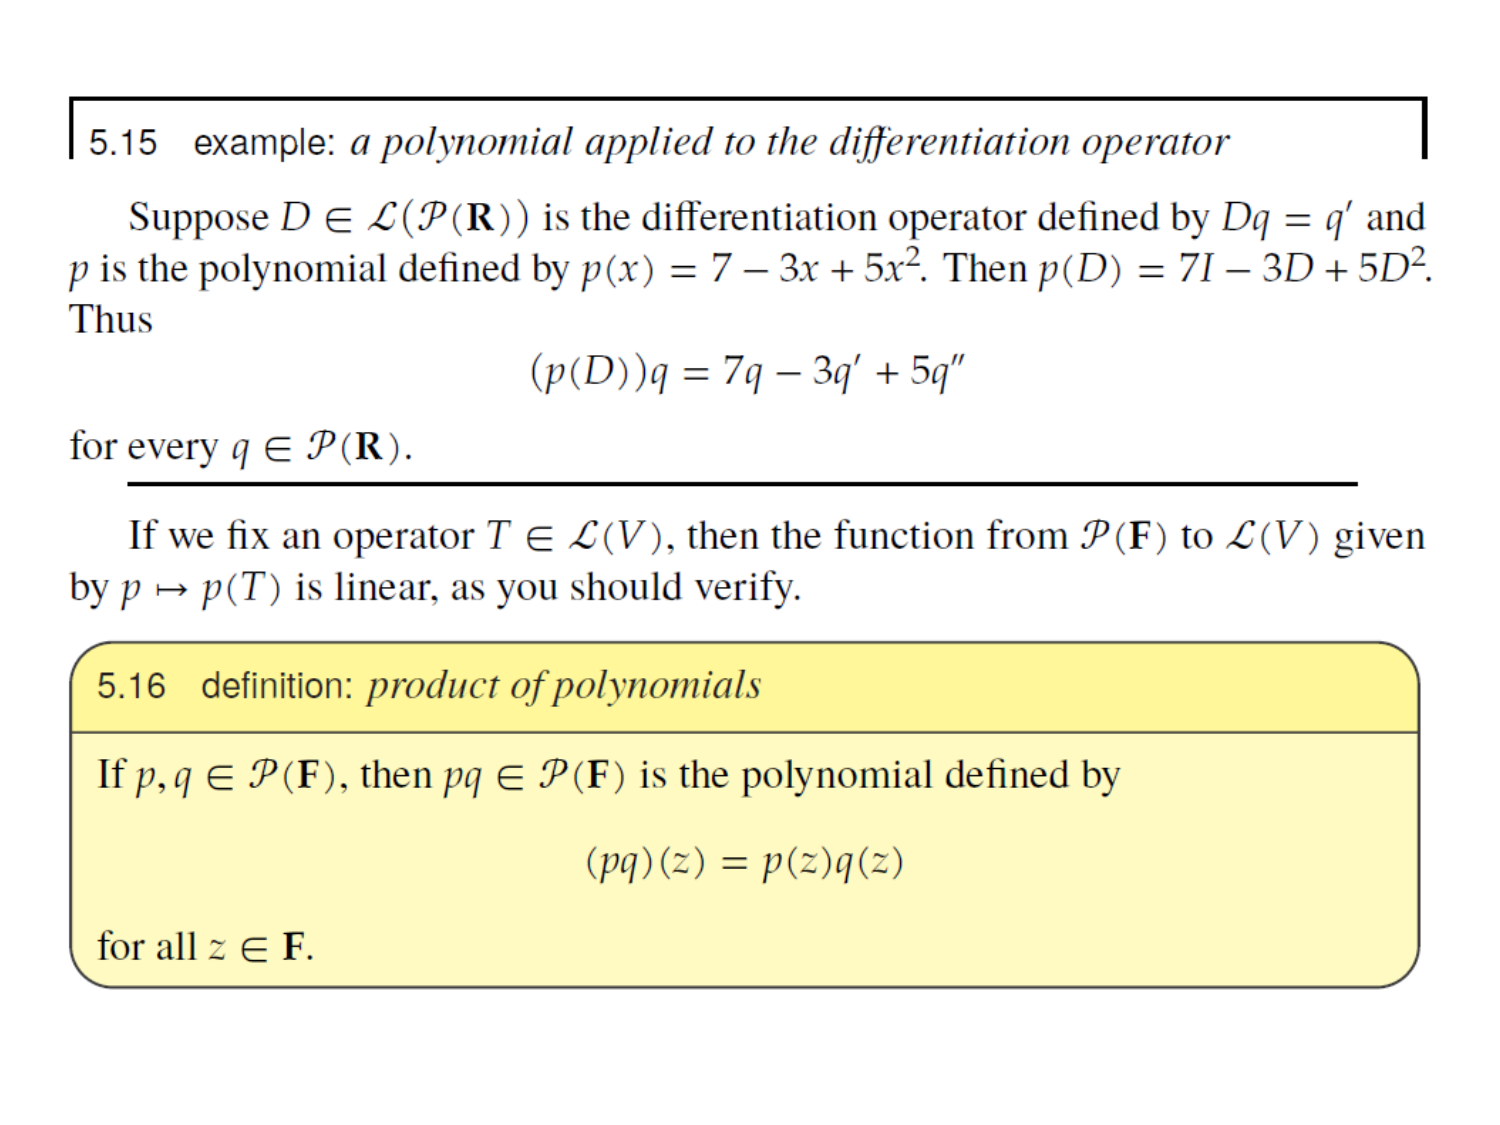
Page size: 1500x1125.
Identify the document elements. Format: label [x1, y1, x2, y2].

picture [48, 74, 1452, 997]
